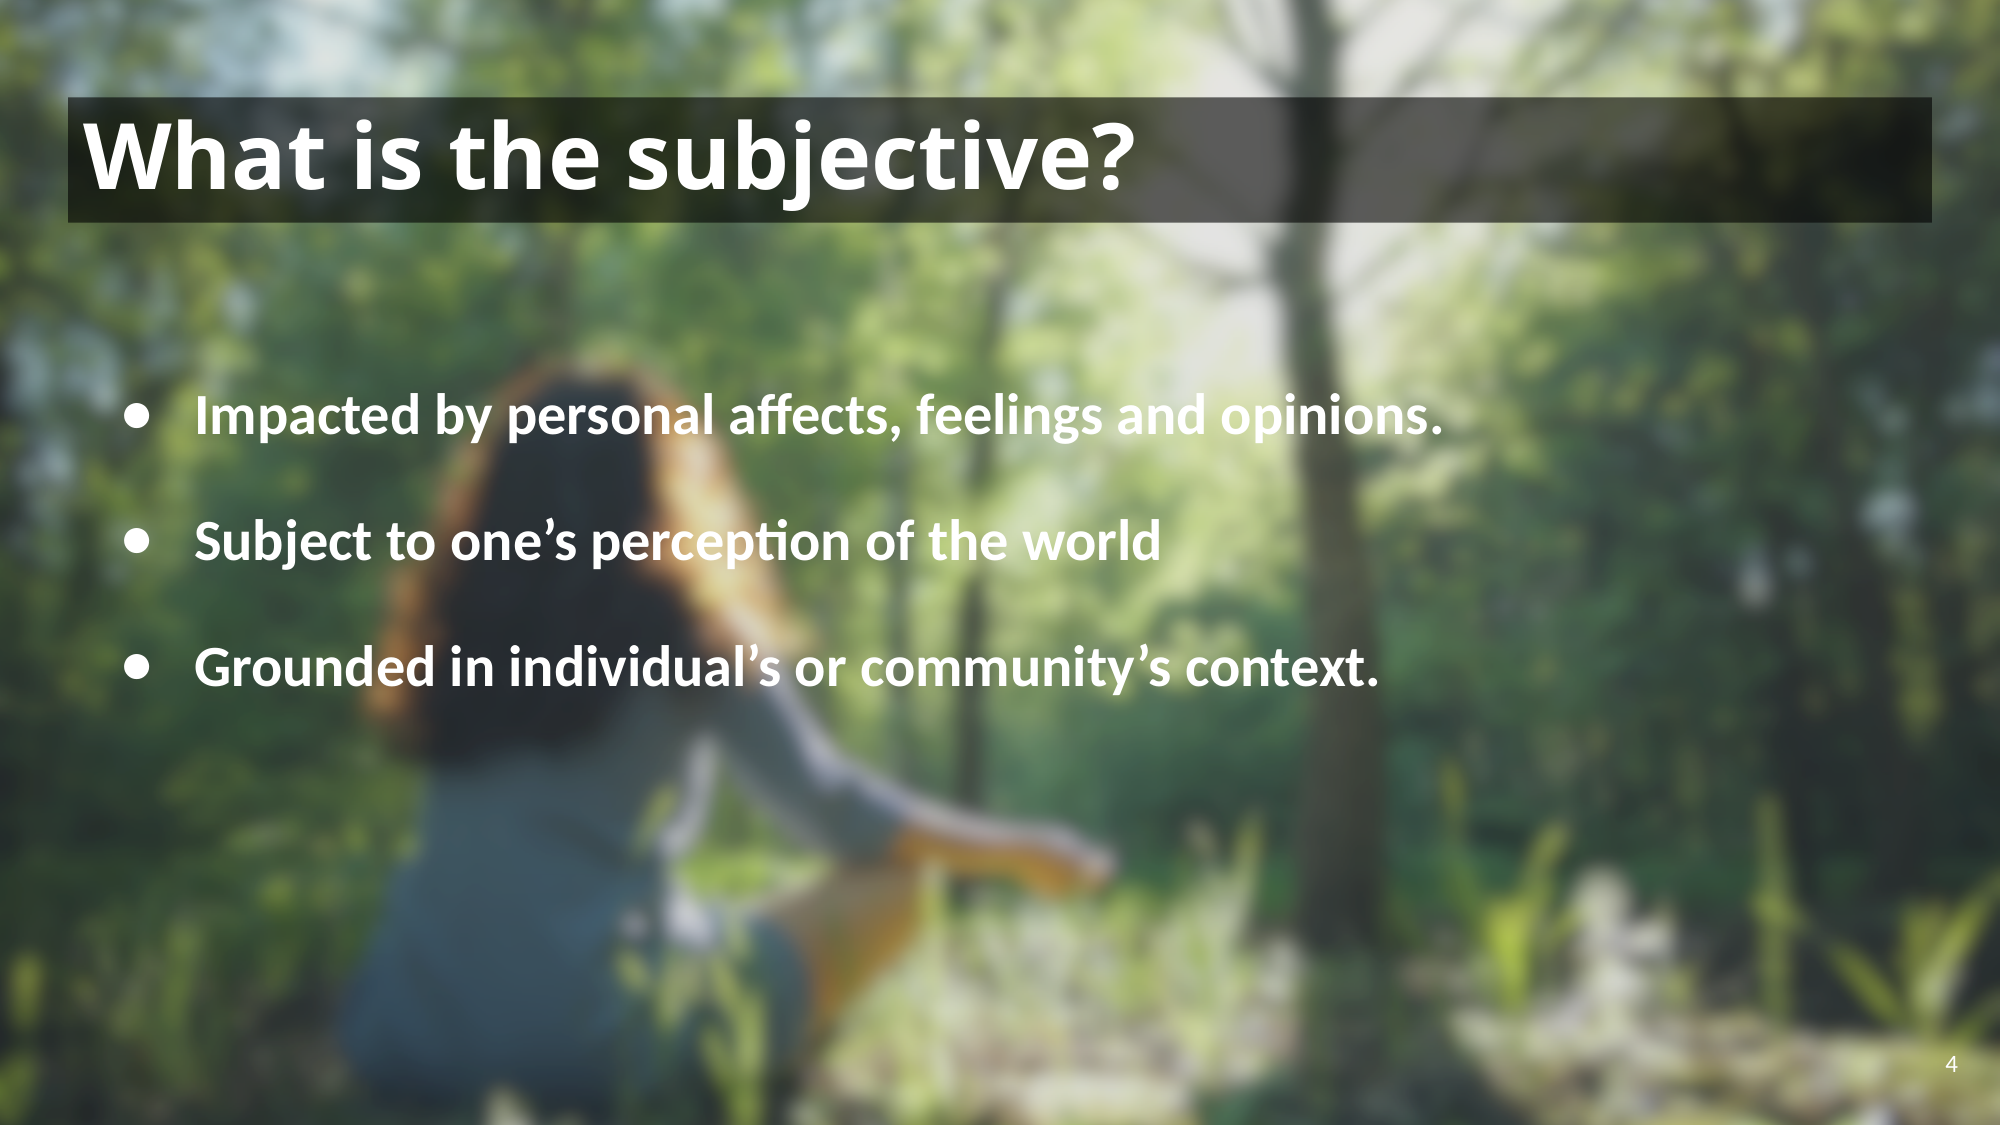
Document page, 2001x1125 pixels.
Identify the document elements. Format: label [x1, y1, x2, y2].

list [0, 0, 2000, 1125]
